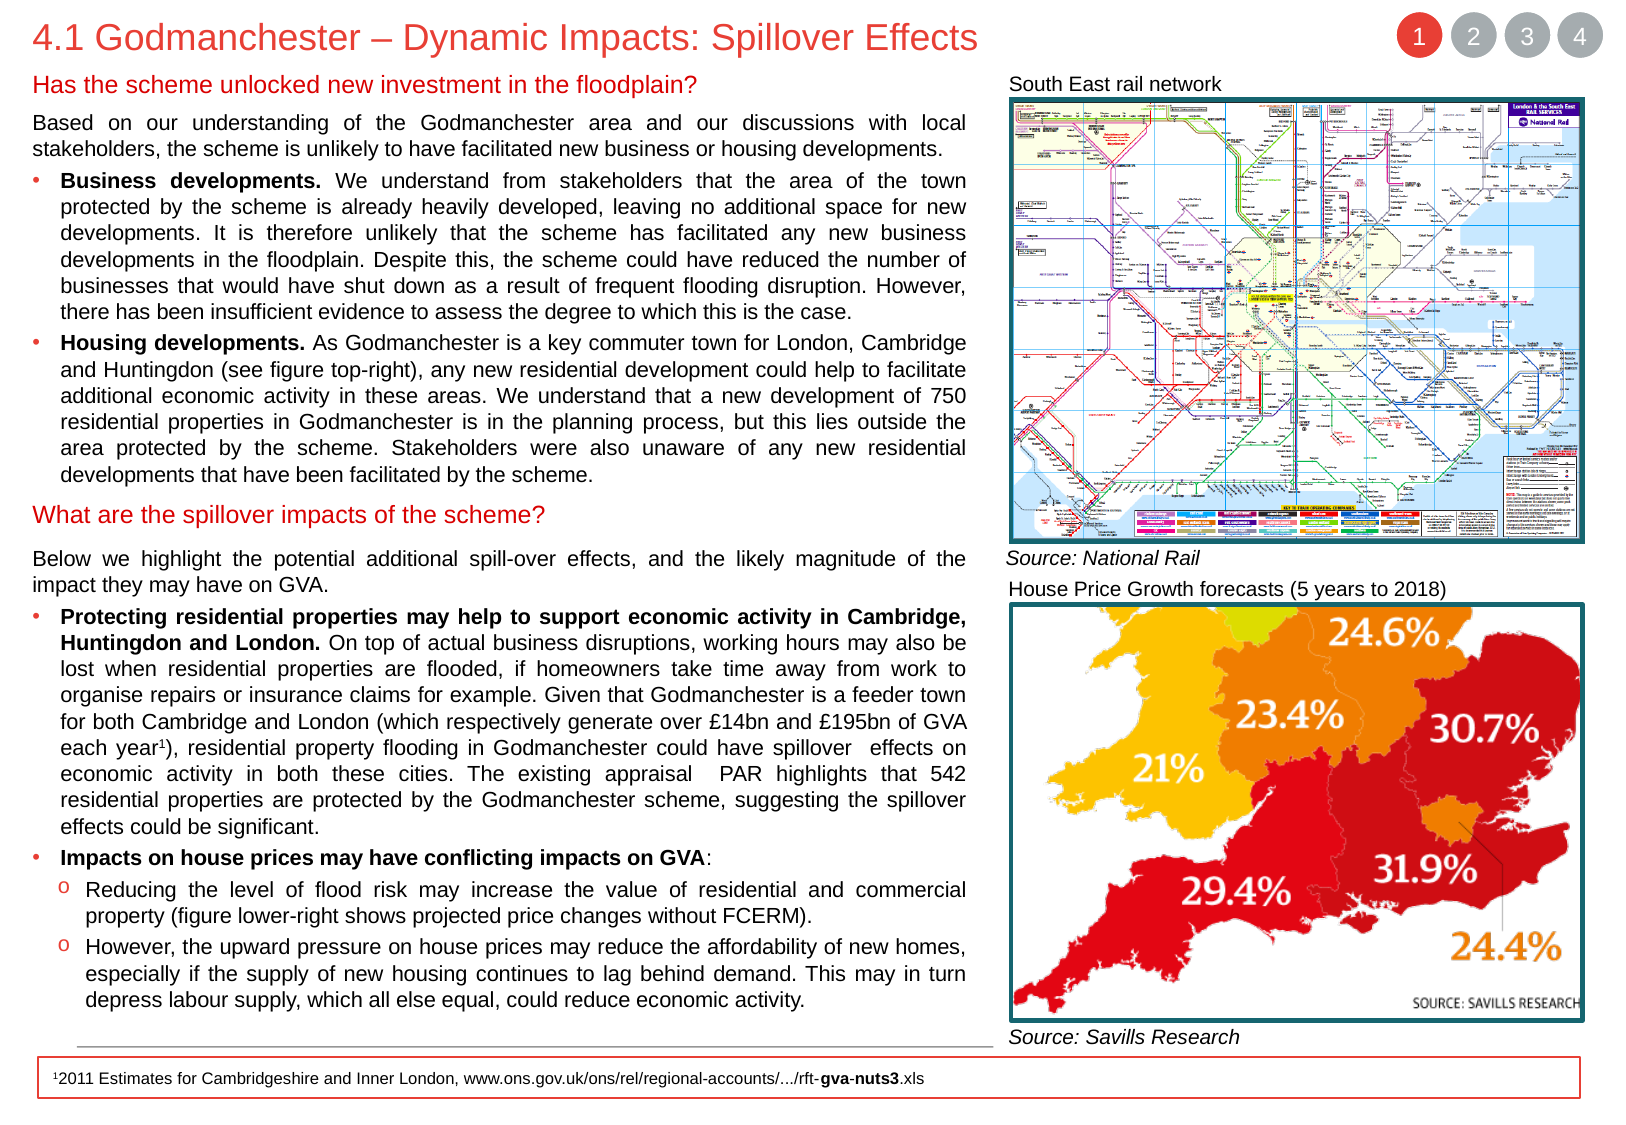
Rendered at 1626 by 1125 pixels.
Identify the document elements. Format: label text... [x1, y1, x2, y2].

text_box 12011 Estimates for Cambridgeshire and Inner London, www.ons.gov.uk/ons/rel/regional-accounts/.../rft-gva-nuts3.xls‎ [38, 1056, 1581, 1099]
text_box Source: Savills Research [993, 1024, 1563, 1048]
text_box 4 [1556, 11, 1604, 59]
picture [1013, 606, 1581, 1019]
text_box 1 [1395, 11, 1444, 59]
text_box South East rail network [994, 71, 1563, 95]
text_box 3 [1503, 11, 1552, 59]
picture [1013, 101, 1581, 540]
text_box Has the scheme unlocked new investment in the floodplain? Based on our understanding of the Godmanchester area and our discussions with local stakeholders, the scheme is unlikely to have facilitated new business or housing developments. Business developments. We understand from stakeholders that the area of the town protected by the scheme is already heavily developed, leaving no additional space for new developments. It is therefore unlikely that the scheme has facilitated any new business developments in the floodplain. Despite this, the scheme could have reduced the number of businesses that would have shut down as a result of frequent flooding disruption. However, there has been insufficient evidence to assess the degree to which this is the case. Housing developments. As Godmanchester is a key commuter town for London, Cambridge and Huntingdon (see figure top-right), any new residential development could help to facilitate additional economic activity in these areas. We understand that a new development of 750 residential properties in Godmanchester is in the planning process, but this lies outside the area protected by the scheme. Stakeholders were also unaware of any new residential developments that have been facilitated by the scheme. What are the spillover impacts of the scheme? Below we highlight the potential additional spill-over effects, and the likely magnitude of the impact they may have on GVA. Protecting residential properties may help to support economic activity in Cambridge, Huntingdon and London. On top of actual business disruptions, working hours may also be lost when residential properties are flooded, if homeowners take time away from work to organise repairs or insurance claims for example. Given that Godmanchester is a feeder town for both Cambridge and London (which respectively generate over £14bn and £195bn of GVA each year1), residential property flooding in Godmanchester could have spillover effects on economic activity in both these cities. The existing appraisal PAR highlights that 542 residential properties are protected by the Godmanchester scheme, suggesting the spillover effects could be significant. Impacts on house prices may have conflicting impacts on GVA: Reducing the level of flood risk may increase the value of residential and commercial property (figure lower-right shows projected price changes without FCERM). However, the upward pressure on house prices may reduce the affordability of new homes, especially if the supply of new housing continues to lag behind demand. This may in turn depress labour supply, which all else equal, could reduce economic activity. [17, 60, 983, 1091]
text_box 2 [1450, 11, 1498, 59]
text_box Source: National Rail [990, 545, 1560, 570]
text_box 4.1 Godmanchester – Dynamic Impacts: Spillover Effects [17, 5, 1622, 81]
text_box House Price Growth forecasts (5 years to 2018) [993, 576, 1563, 601]
